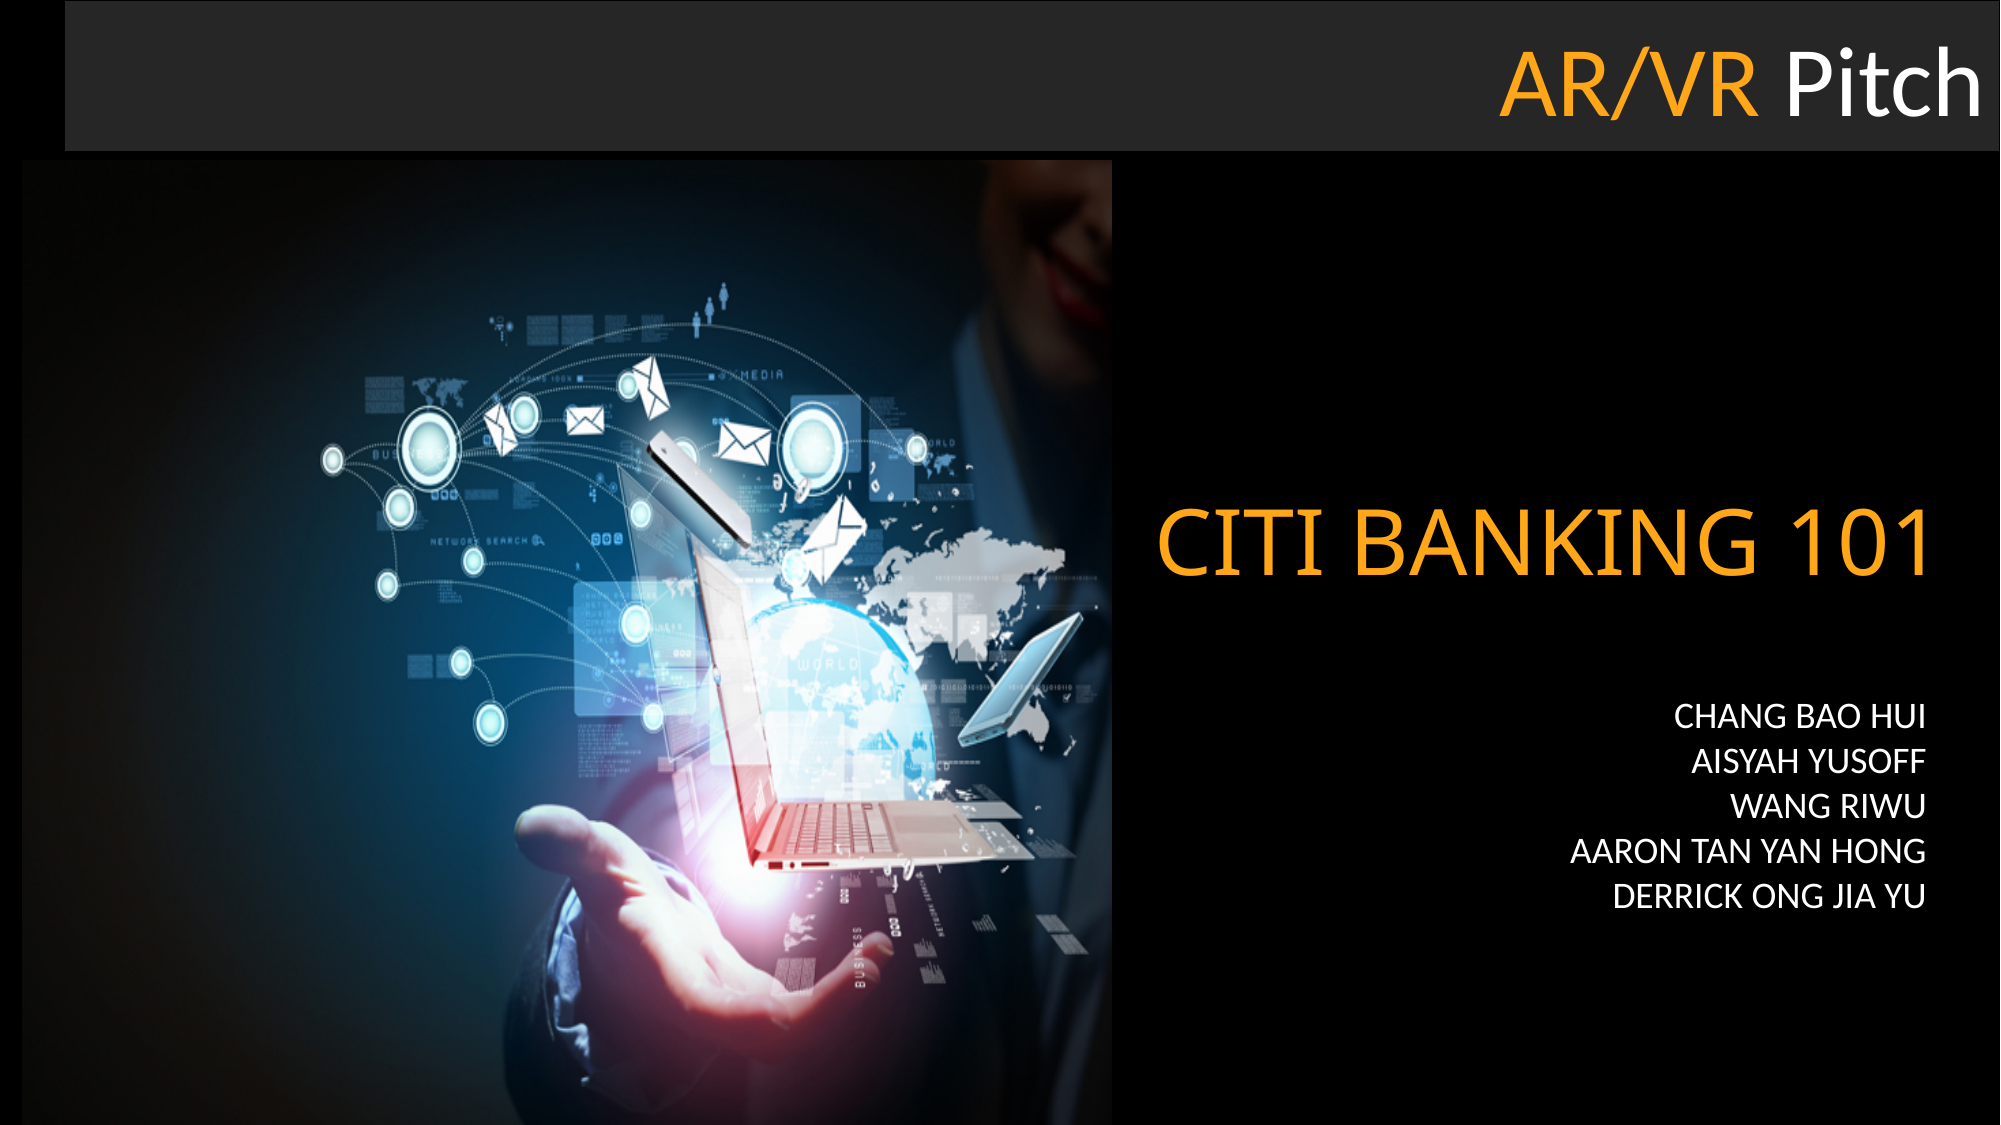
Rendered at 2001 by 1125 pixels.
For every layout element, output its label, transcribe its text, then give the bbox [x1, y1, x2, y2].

picture [22, 160, 1112, 1125]
title CITI BANKING 101 [1112, 359, 1959, 842]
text_box AR/VR Pitch [63, 0, 2000, 153]
text_box CHANG BAO HUI AISYAH YUSOFF WANG RIWU AARON TAN YAN HONG DERRICK ONG JIA YU [1287, 683, 1942, 923]
